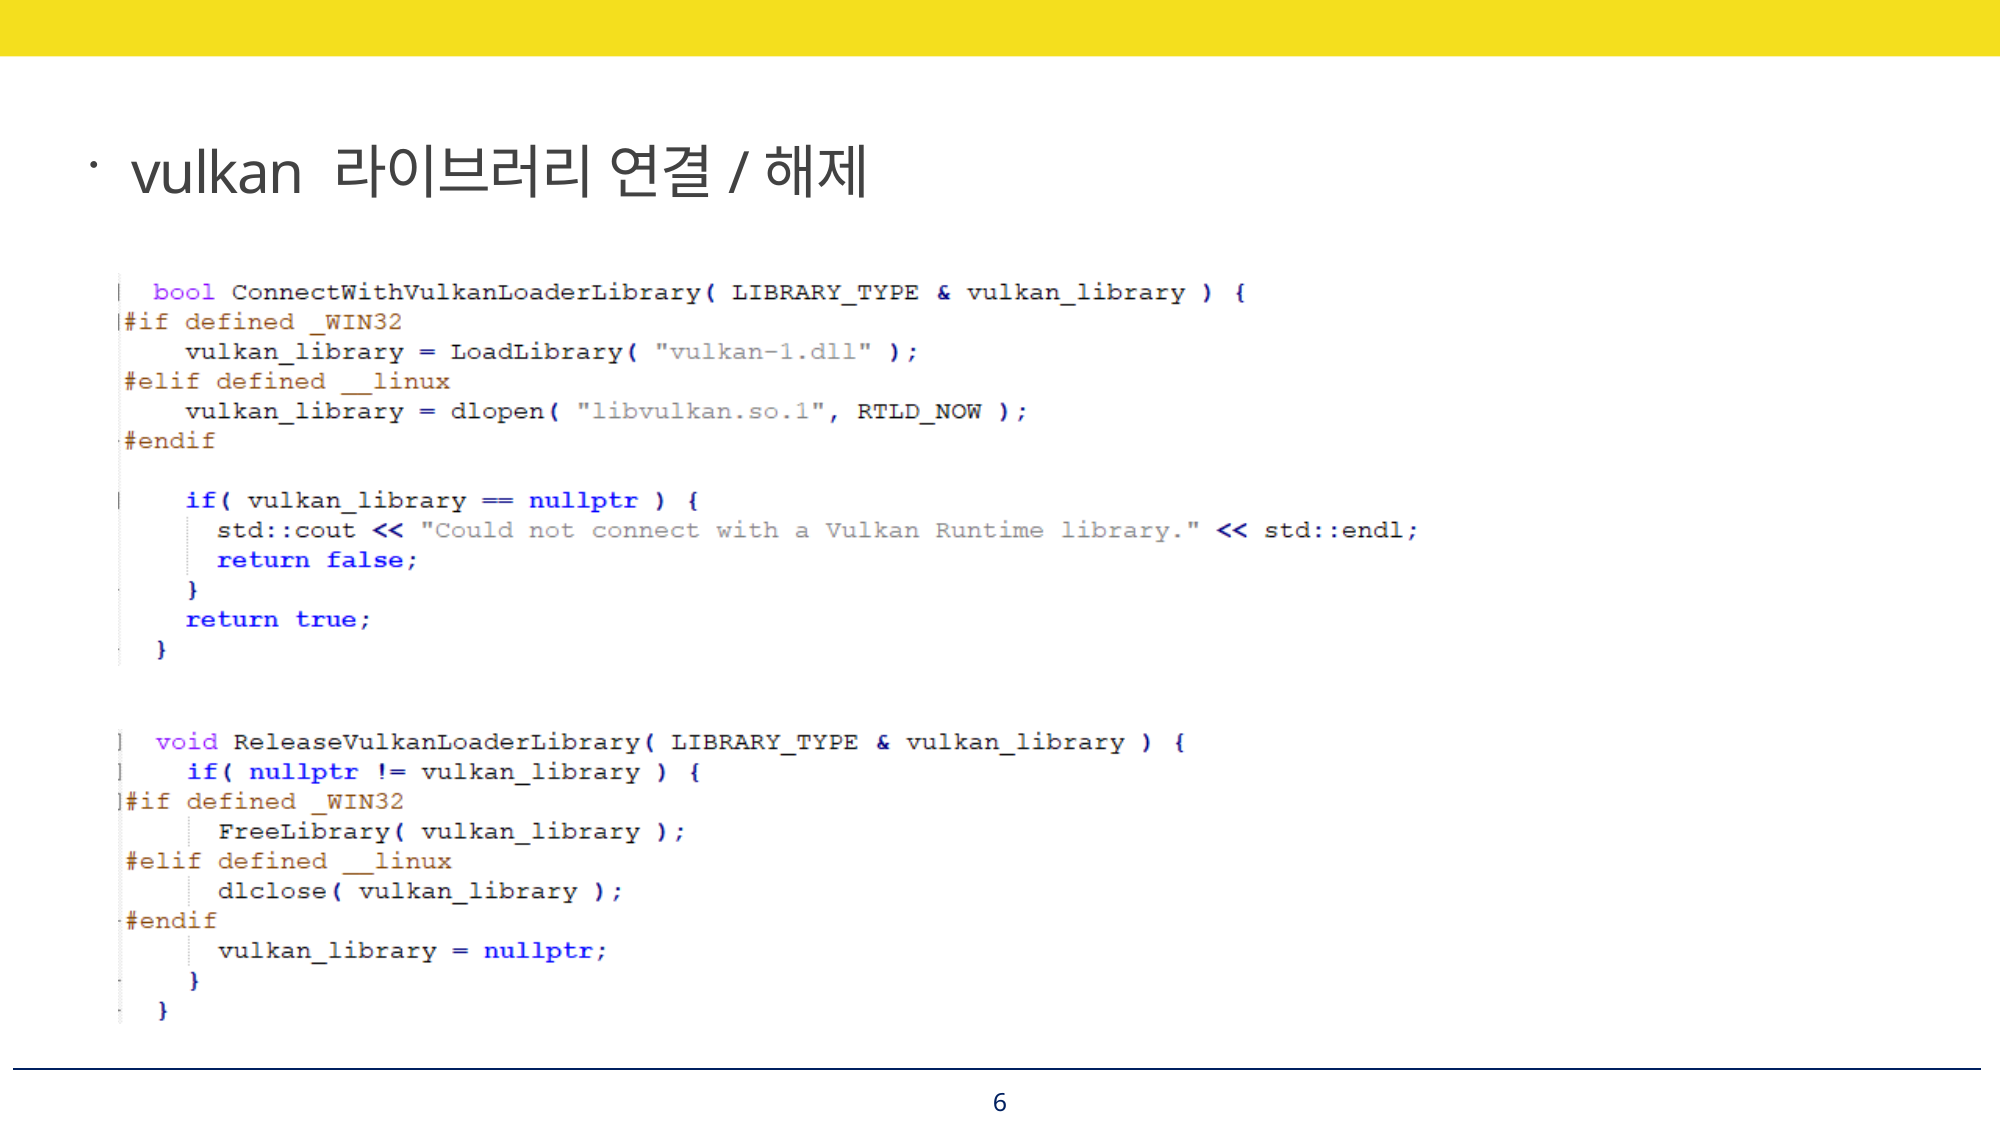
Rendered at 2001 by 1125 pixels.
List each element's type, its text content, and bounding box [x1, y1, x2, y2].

slide_number 6 [916, 1078, 1084, 1125]
picture [117, 729, 1197, 1024]
picture [117, 273, 1442, 666]
list vulkan 라이브러리 연결/해제 [85, 142, 1915, 1049]
